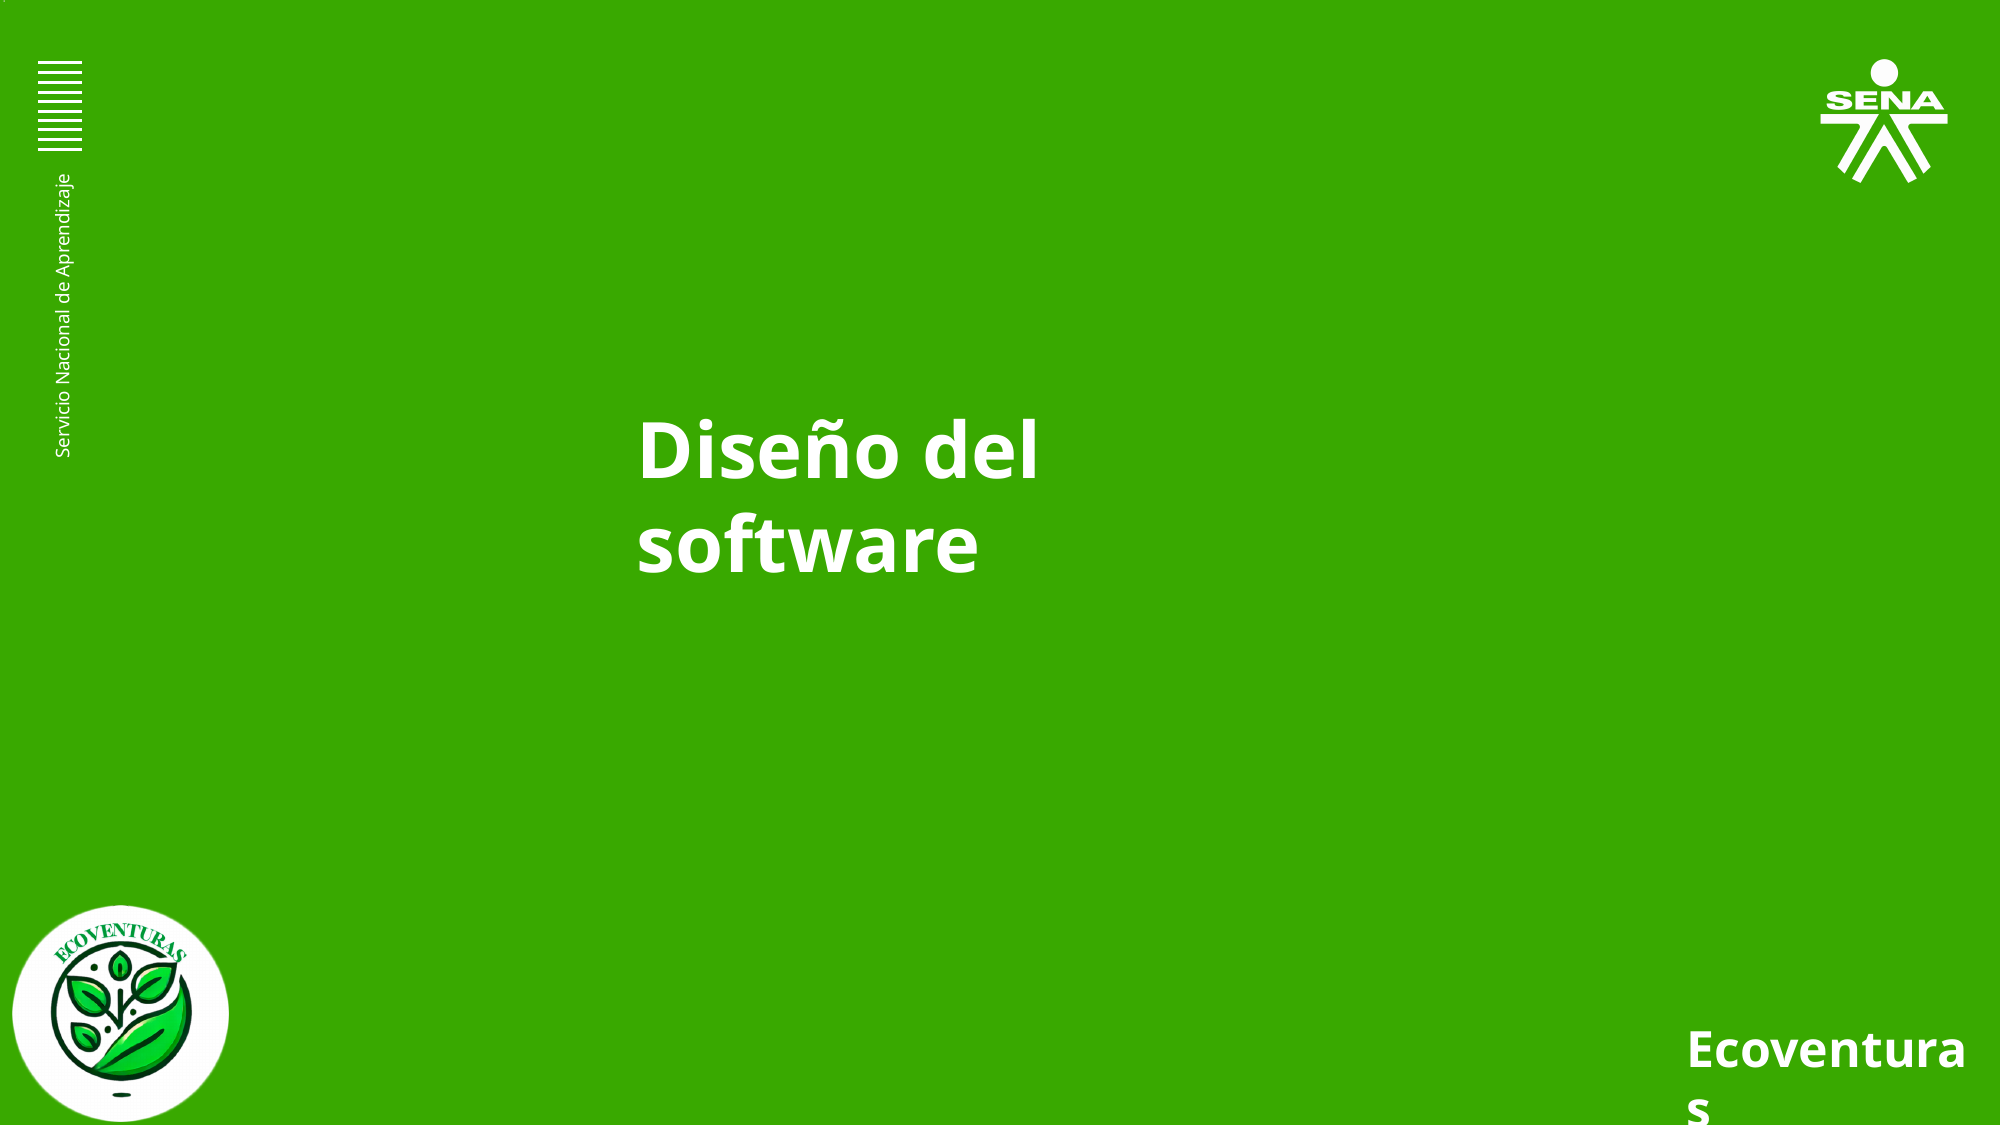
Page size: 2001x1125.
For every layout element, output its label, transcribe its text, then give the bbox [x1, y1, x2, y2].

text_box [0, 0, 2000, 1125]
text_box Servicio Nacional de Aprendizaje [43, 158, 81, 485]
picture [12, 905, 229, 1122]
picture [1806, 43, 1962, 200]
text_box Diseño del software [616, 426, 1396, 563]
text_box Ecoventuras [1666, 1029, 2000, 1125]
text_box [38, 62, 83, 150]
